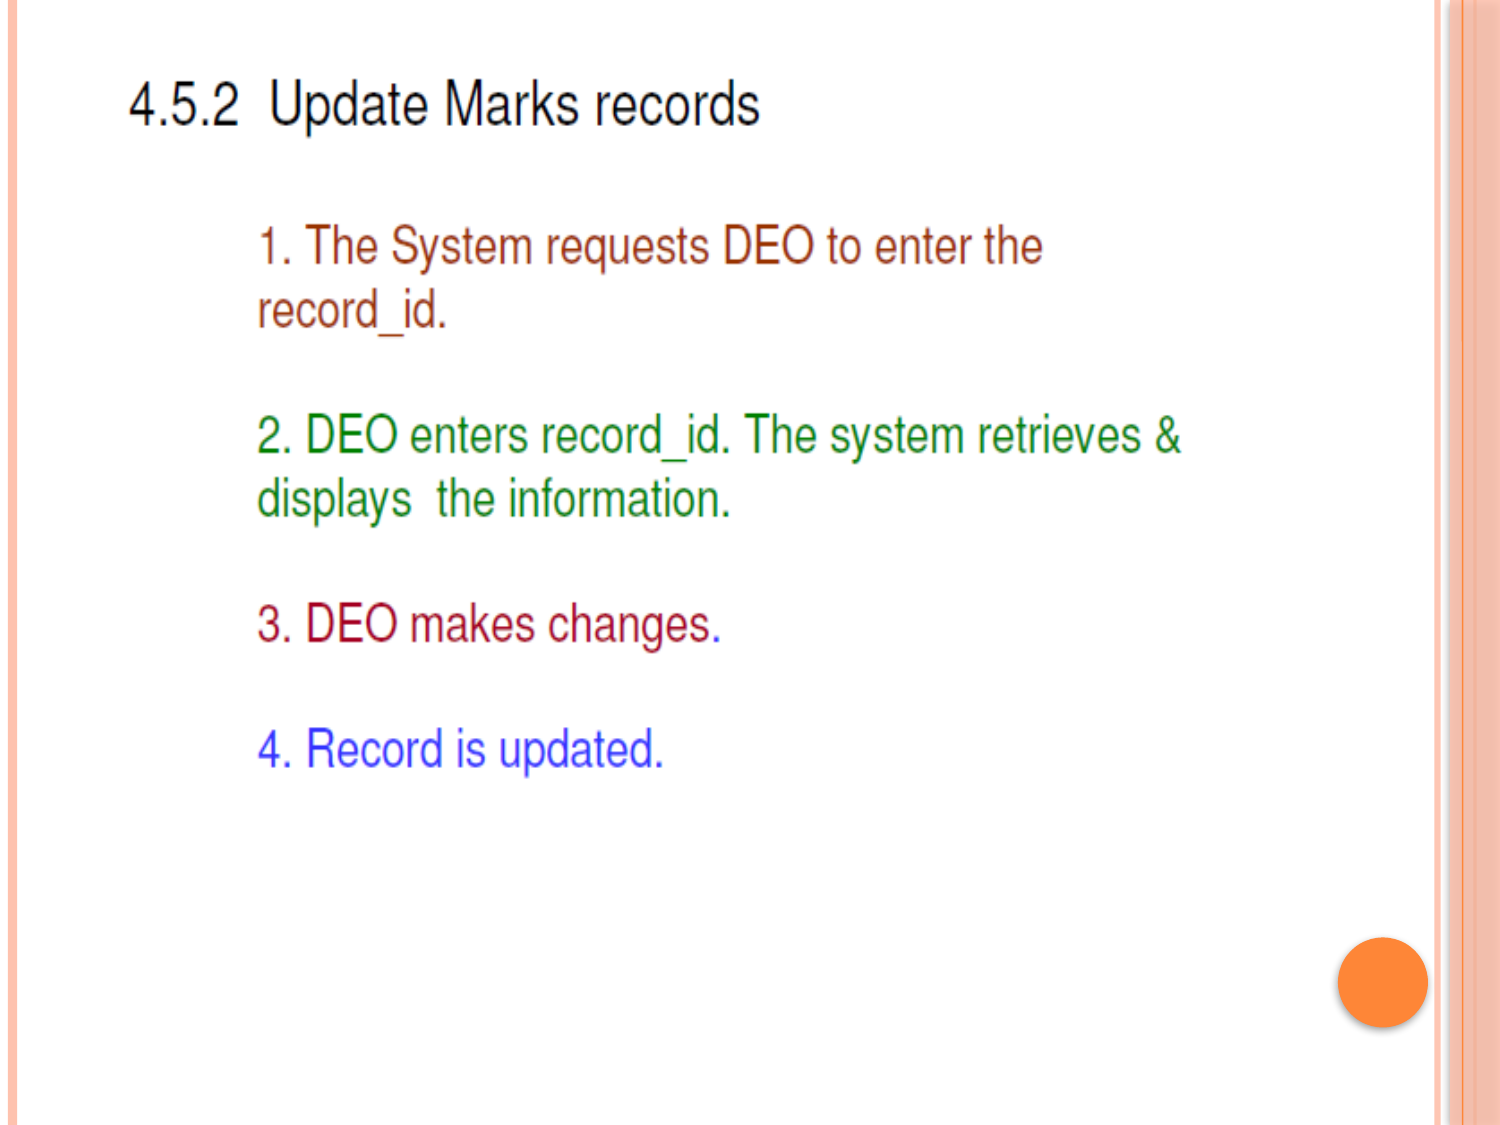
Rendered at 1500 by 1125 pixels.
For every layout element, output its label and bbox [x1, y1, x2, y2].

picture [74, 49, 1274, 847]
